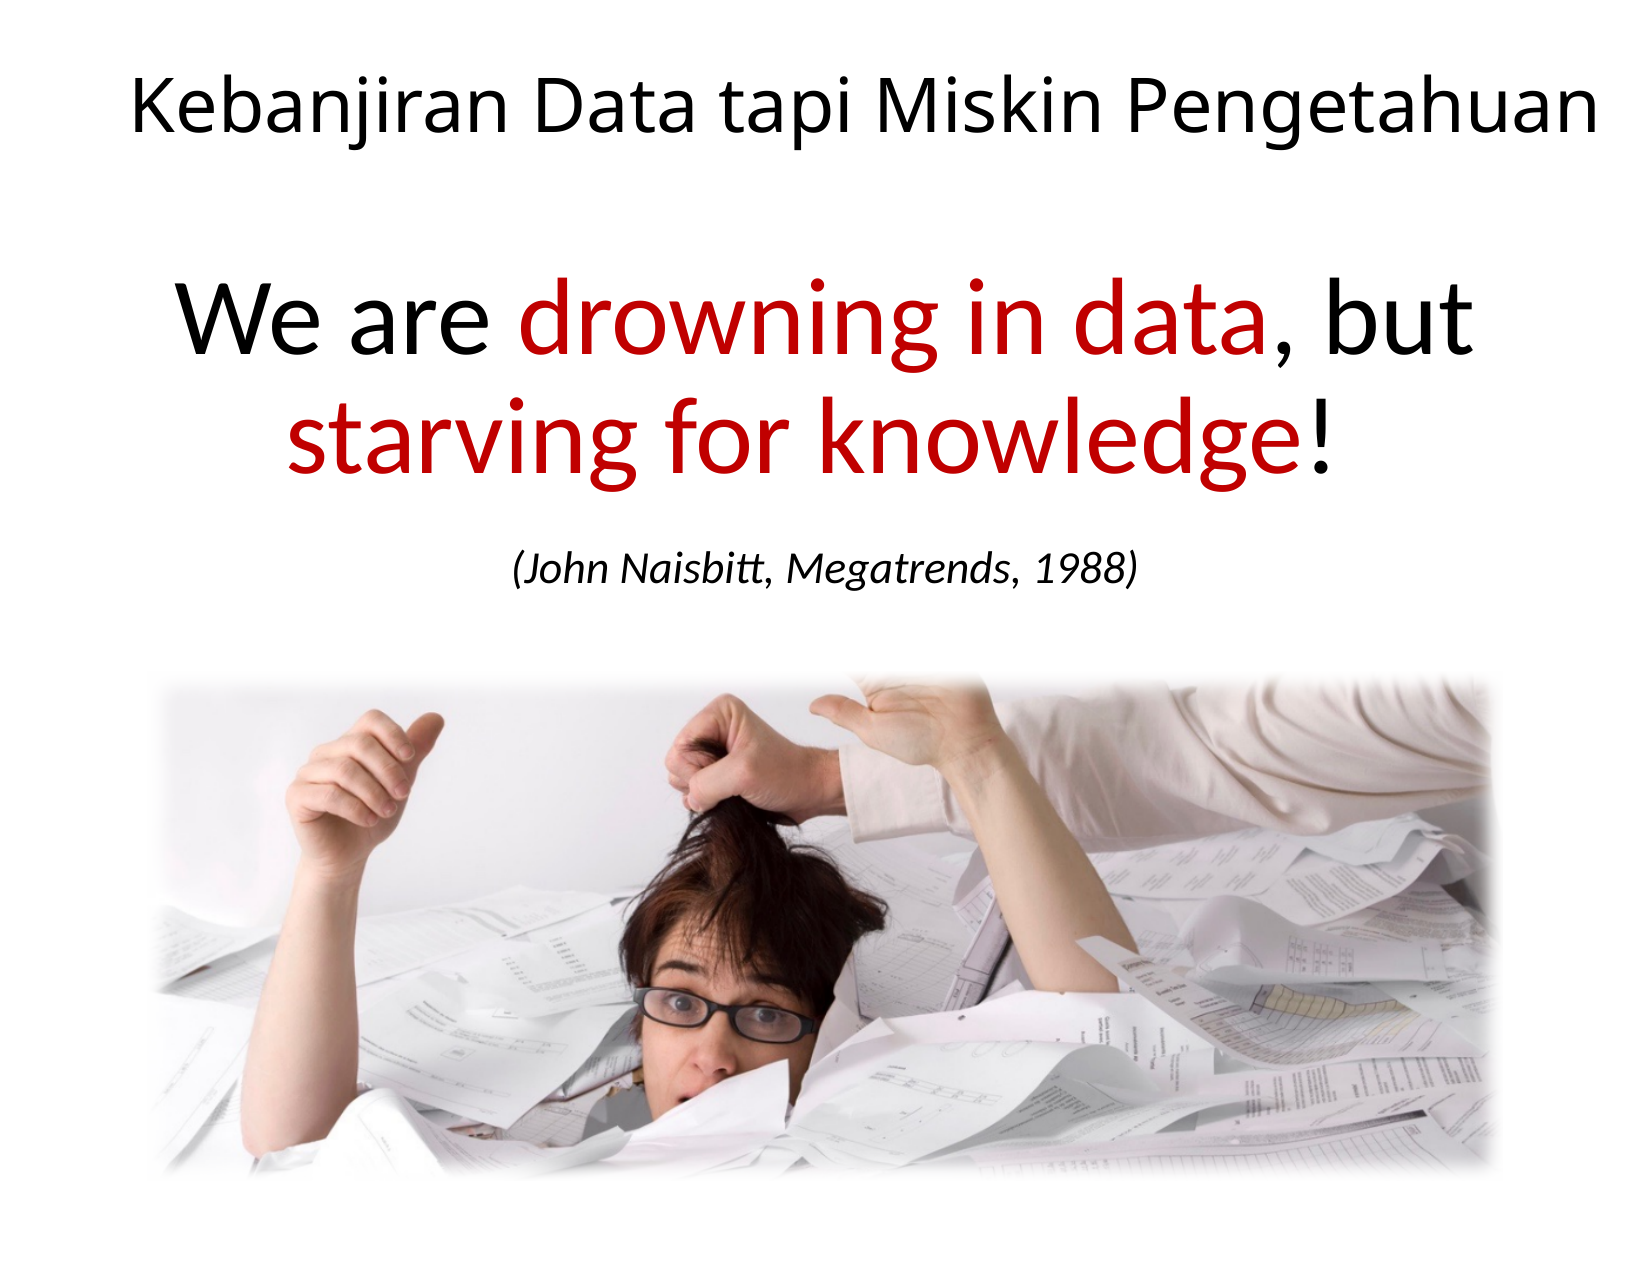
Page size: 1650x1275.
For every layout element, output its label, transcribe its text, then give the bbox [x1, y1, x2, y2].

title Kebanjiran Data tapi Miskin Pengetahuan [113, 46, 1650, 170]
picture [147, 671, 1503, 1181]
list We are drowning in data, but starving for knowledge! (John Naisbitt, Megatrends, 1988) [113, 252, 1537, 844]
